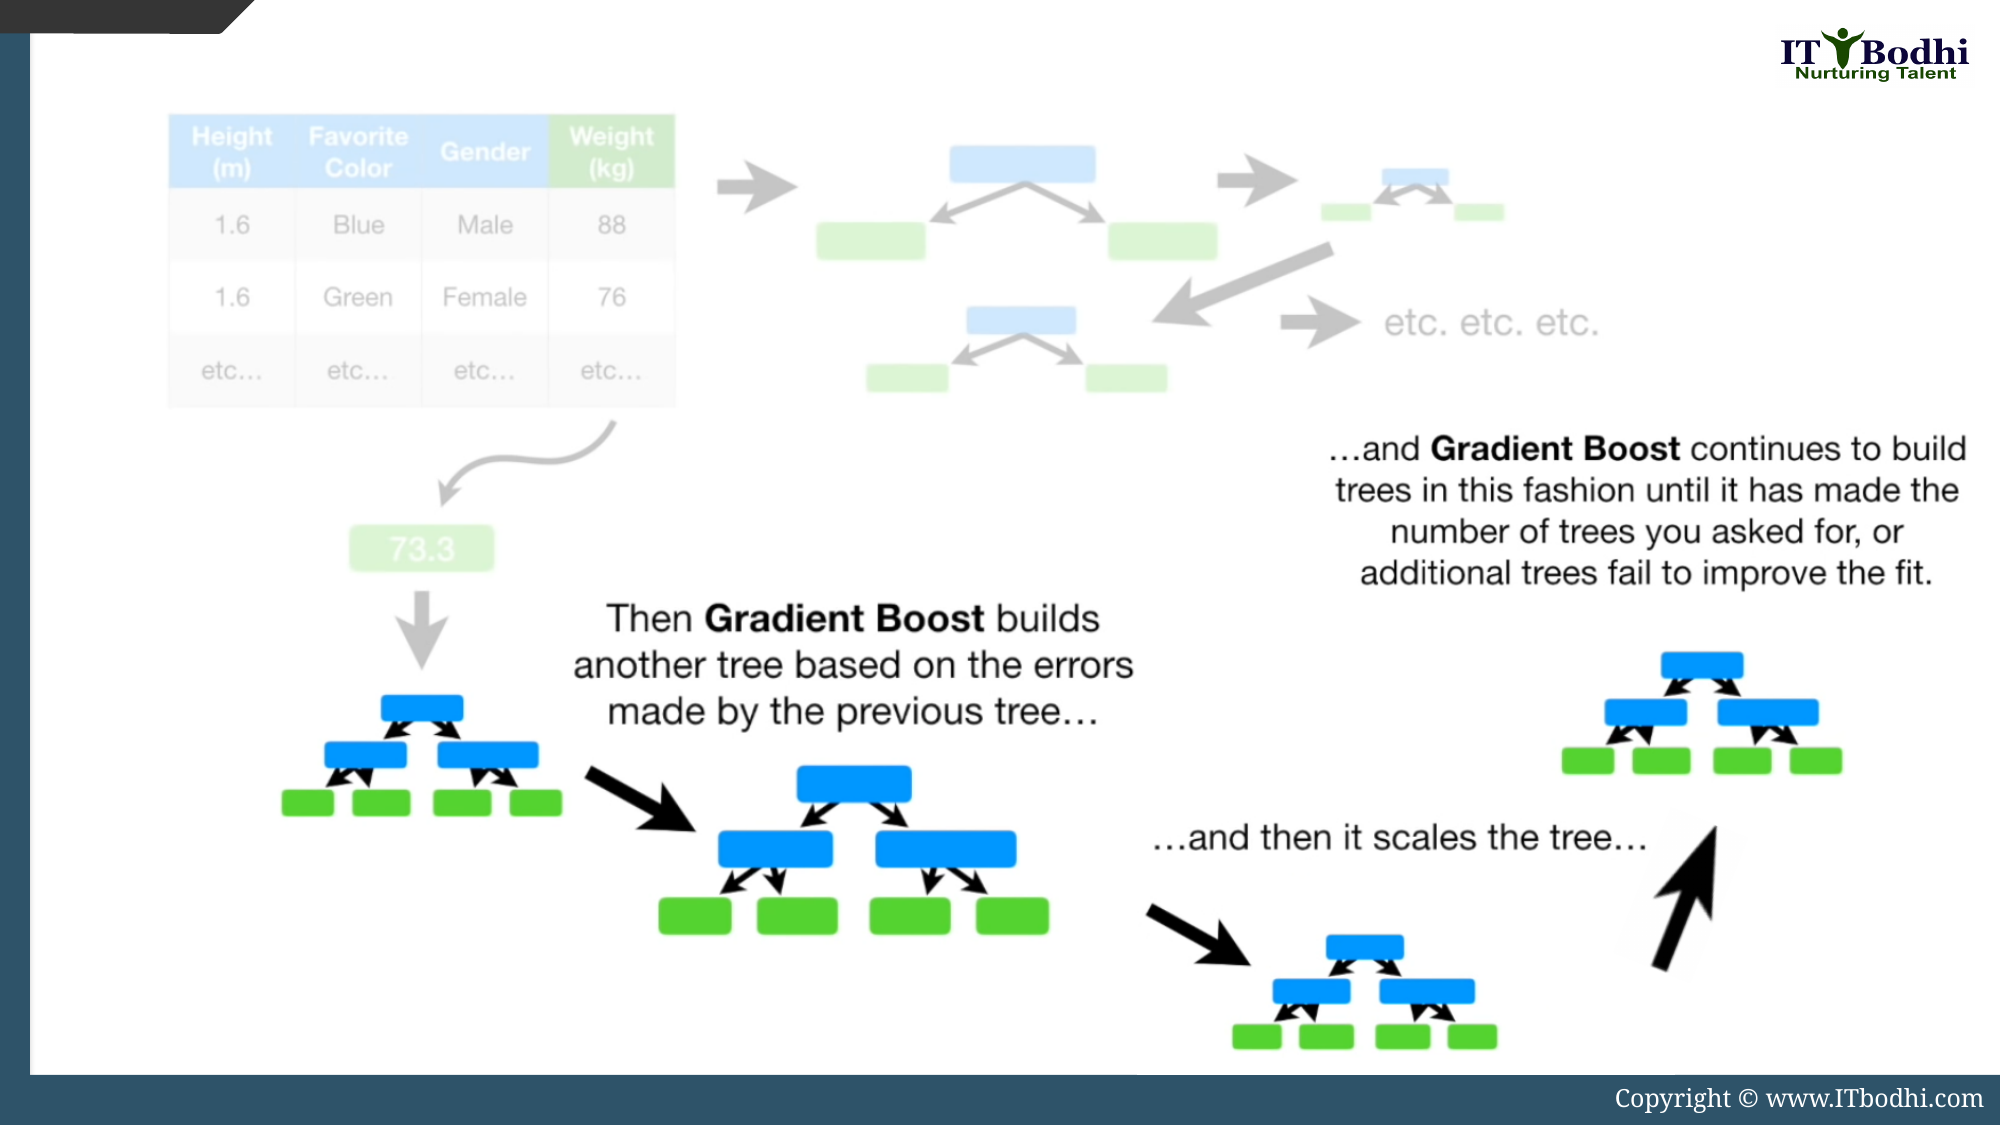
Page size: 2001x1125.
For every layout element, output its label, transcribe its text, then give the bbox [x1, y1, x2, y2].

picture [162, 99, 1980, 1076]
text_box Copyright © www.ITbodhi.com [24, 1074, 2000, 1125]
picture [1774, 24, 1976, 88]
